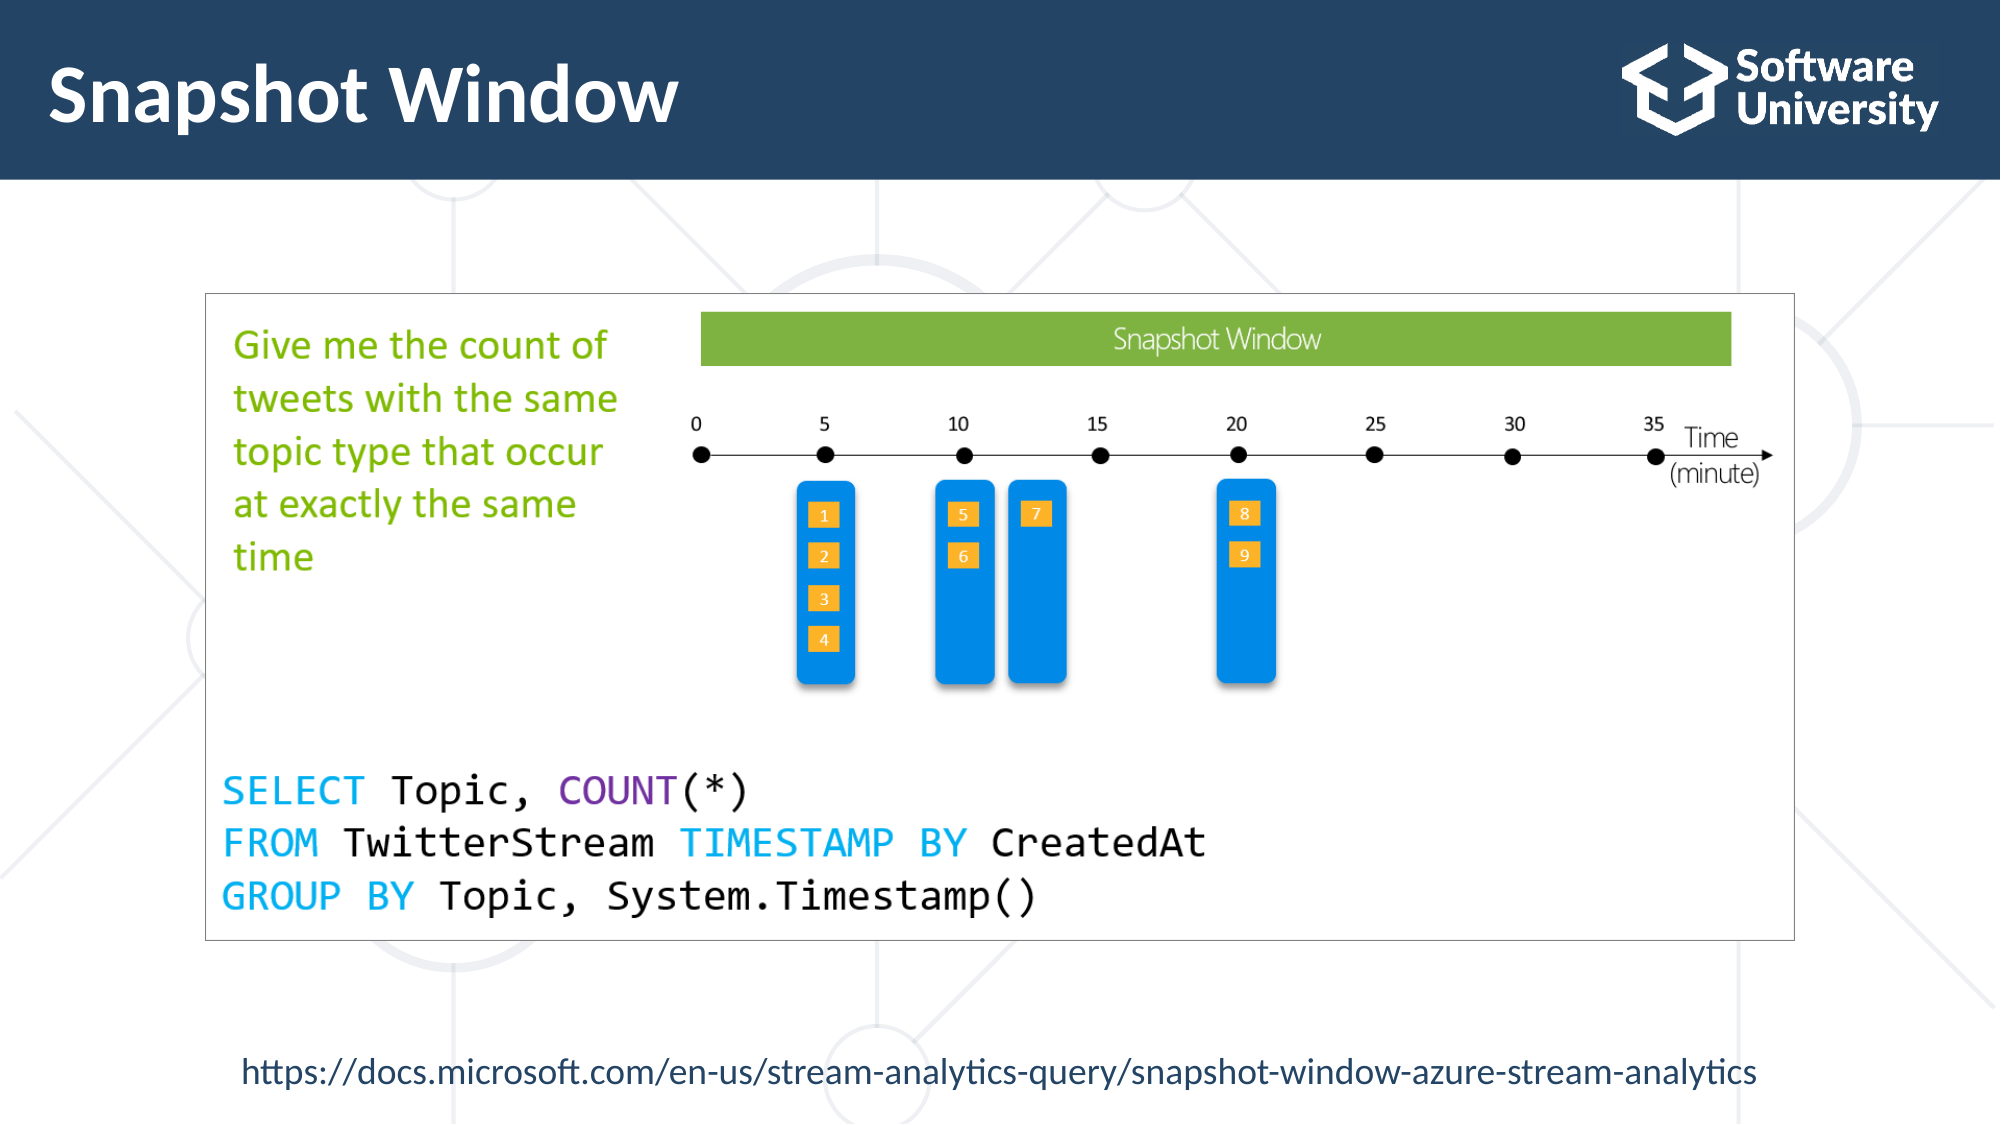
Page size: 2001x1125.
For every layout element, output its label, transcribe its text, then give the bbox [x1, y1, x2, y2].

title Snapshot Window [31, 16, 1591, 162]
picture [204, 293, 1795, 941]
text_box https://docs.microsoft.com/en-us/stream-analytics-query/snapshot-window-azure-stream-analytics [0, 1025, 2000, 1111]
picture [1622, 43, 1939, 136]
